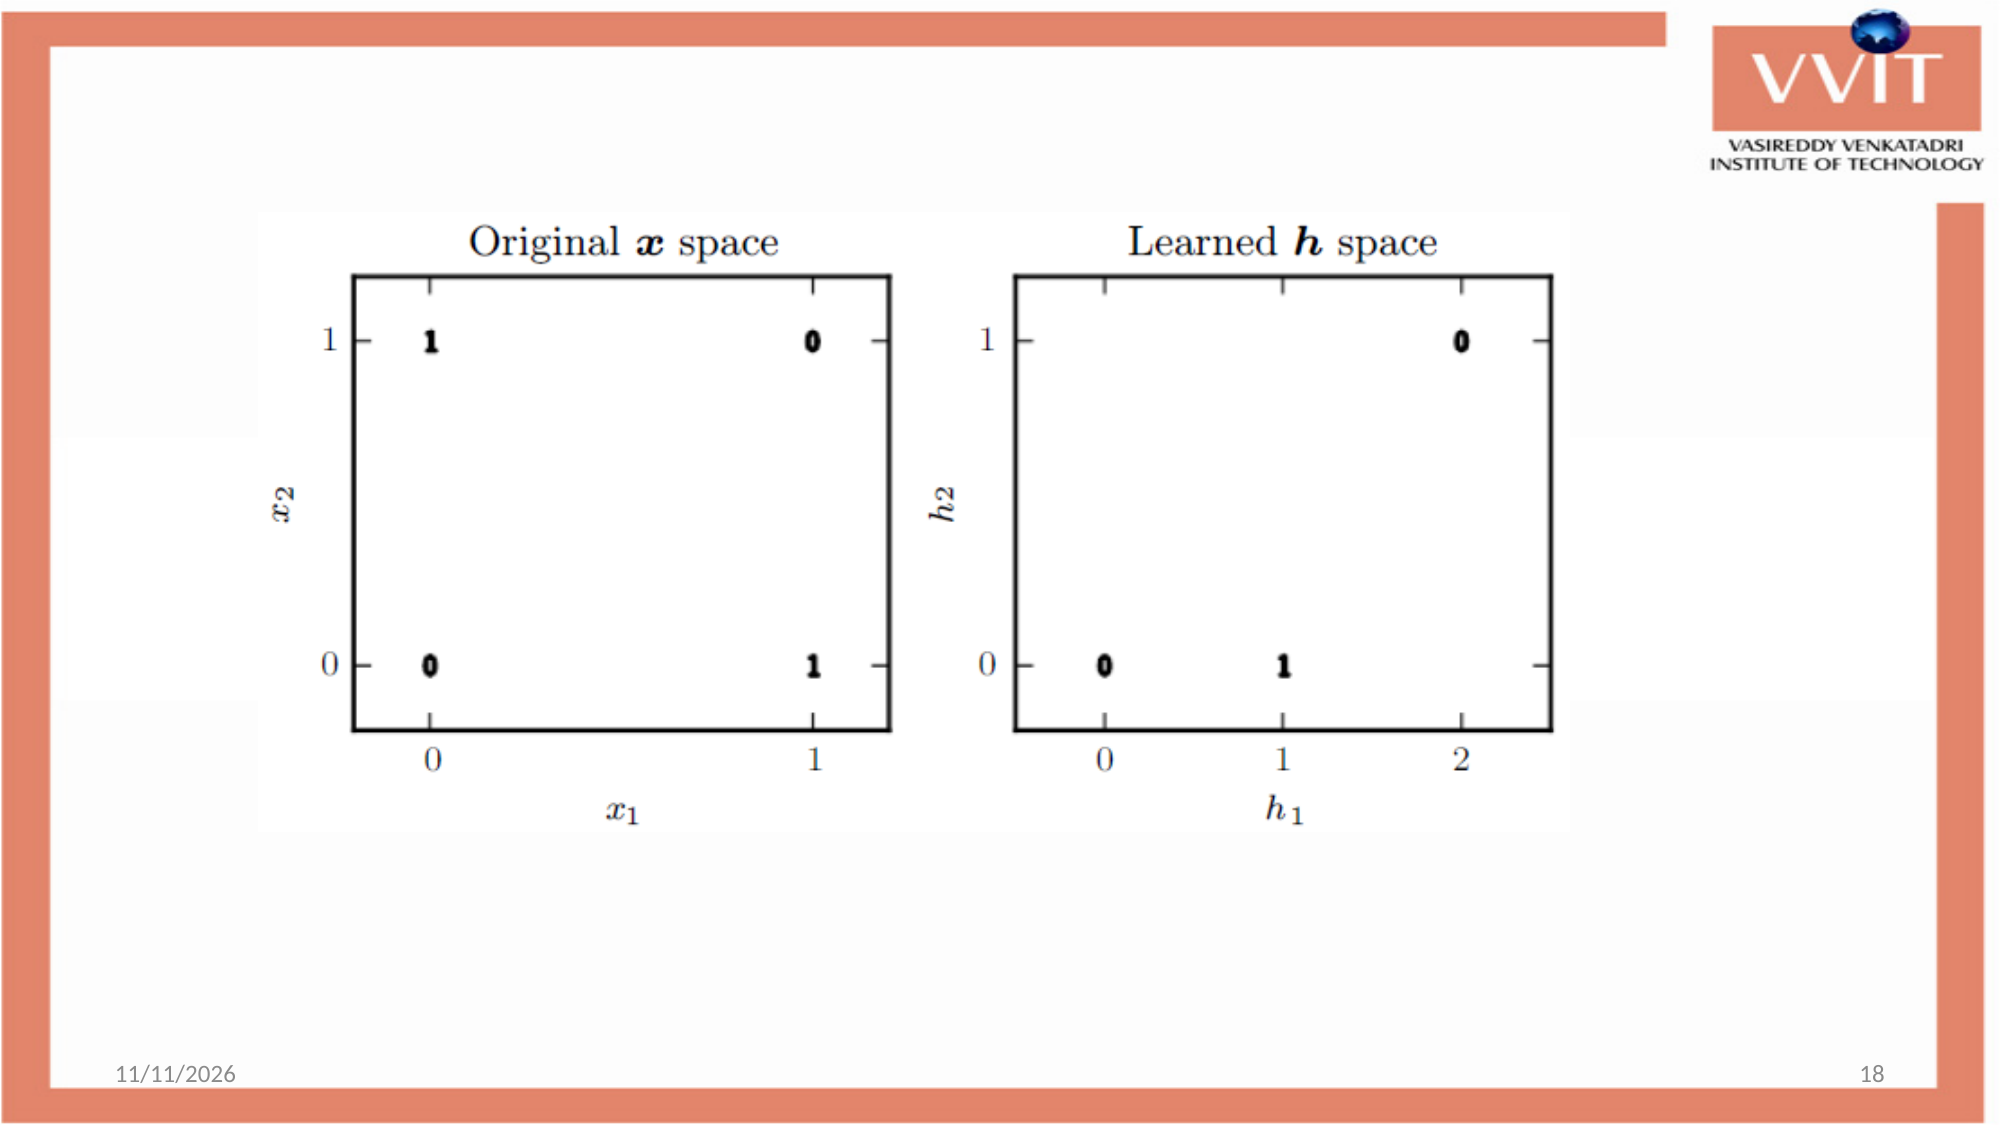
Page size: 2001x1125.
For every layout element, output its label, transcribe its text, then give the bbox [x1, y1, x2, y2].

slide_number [99, 1042, 567, 1103]
slide_number 18 [1433, 1042, 1900, 1103]
picture [0, 0, 2001, 1125]
